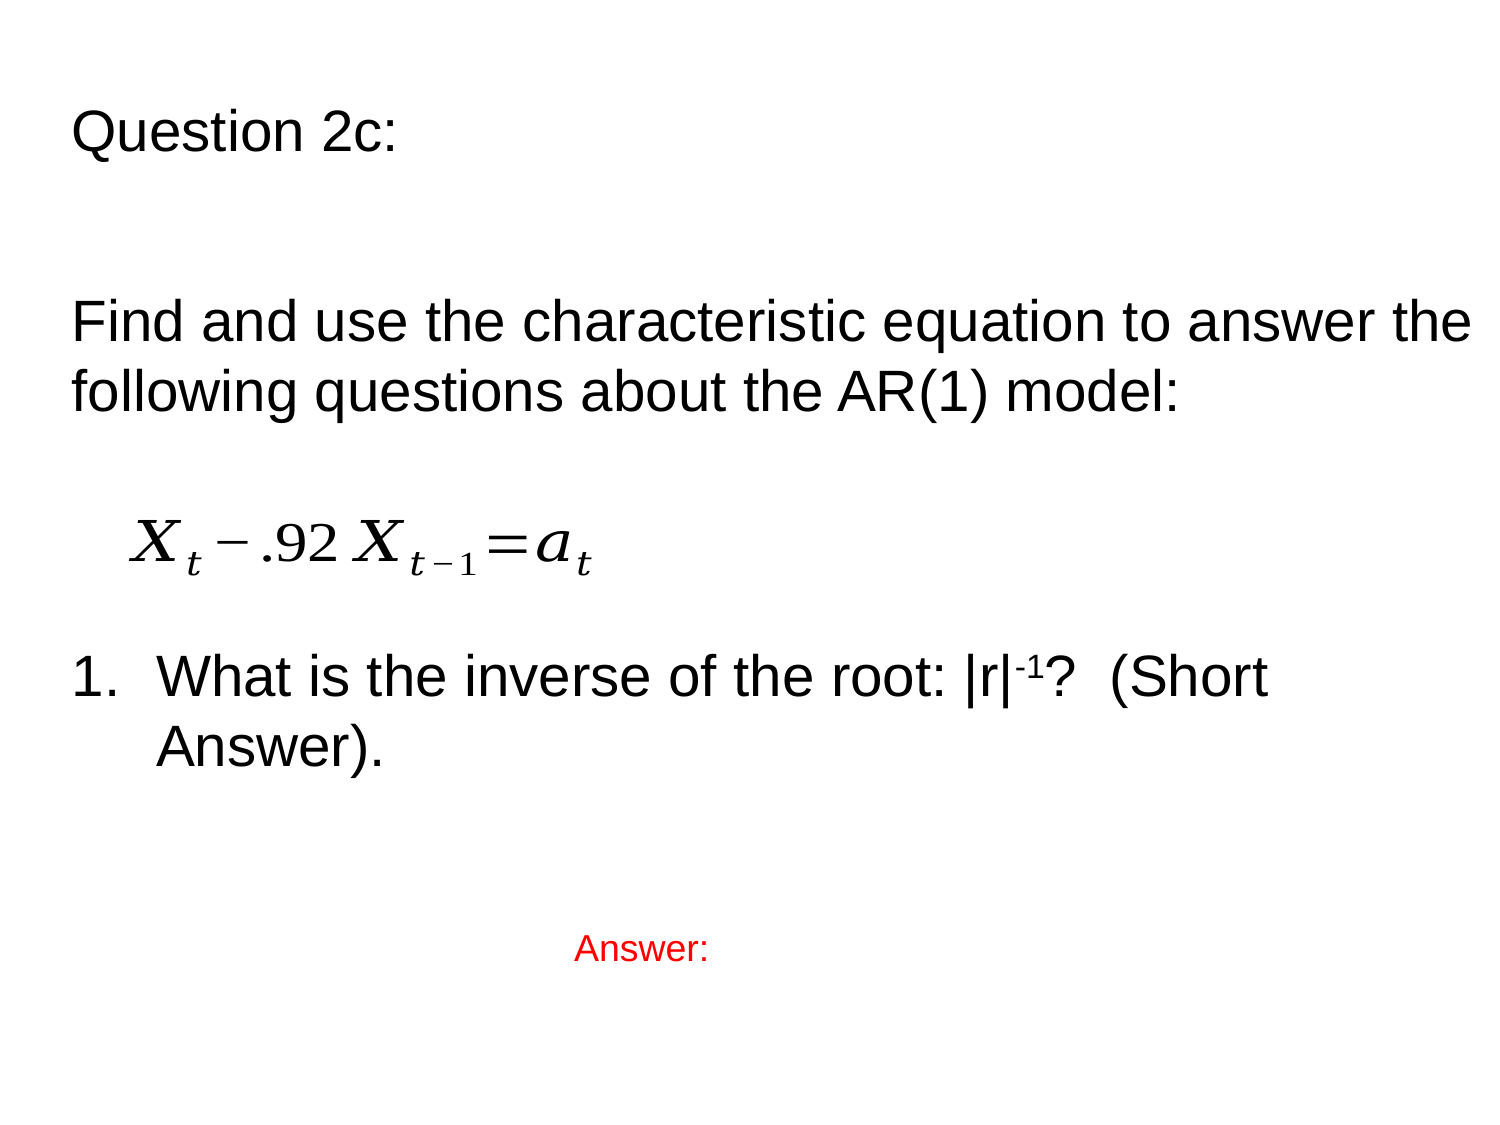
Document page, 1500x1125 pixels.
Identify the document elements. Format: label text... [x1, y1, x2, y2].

text_box Question 2c: Find and use the characteristic equation to answer the following questions about the AR(1) model: What is the inverse of the root: |r|-1? (Short Answer). [56, 85, 1495, 881]
